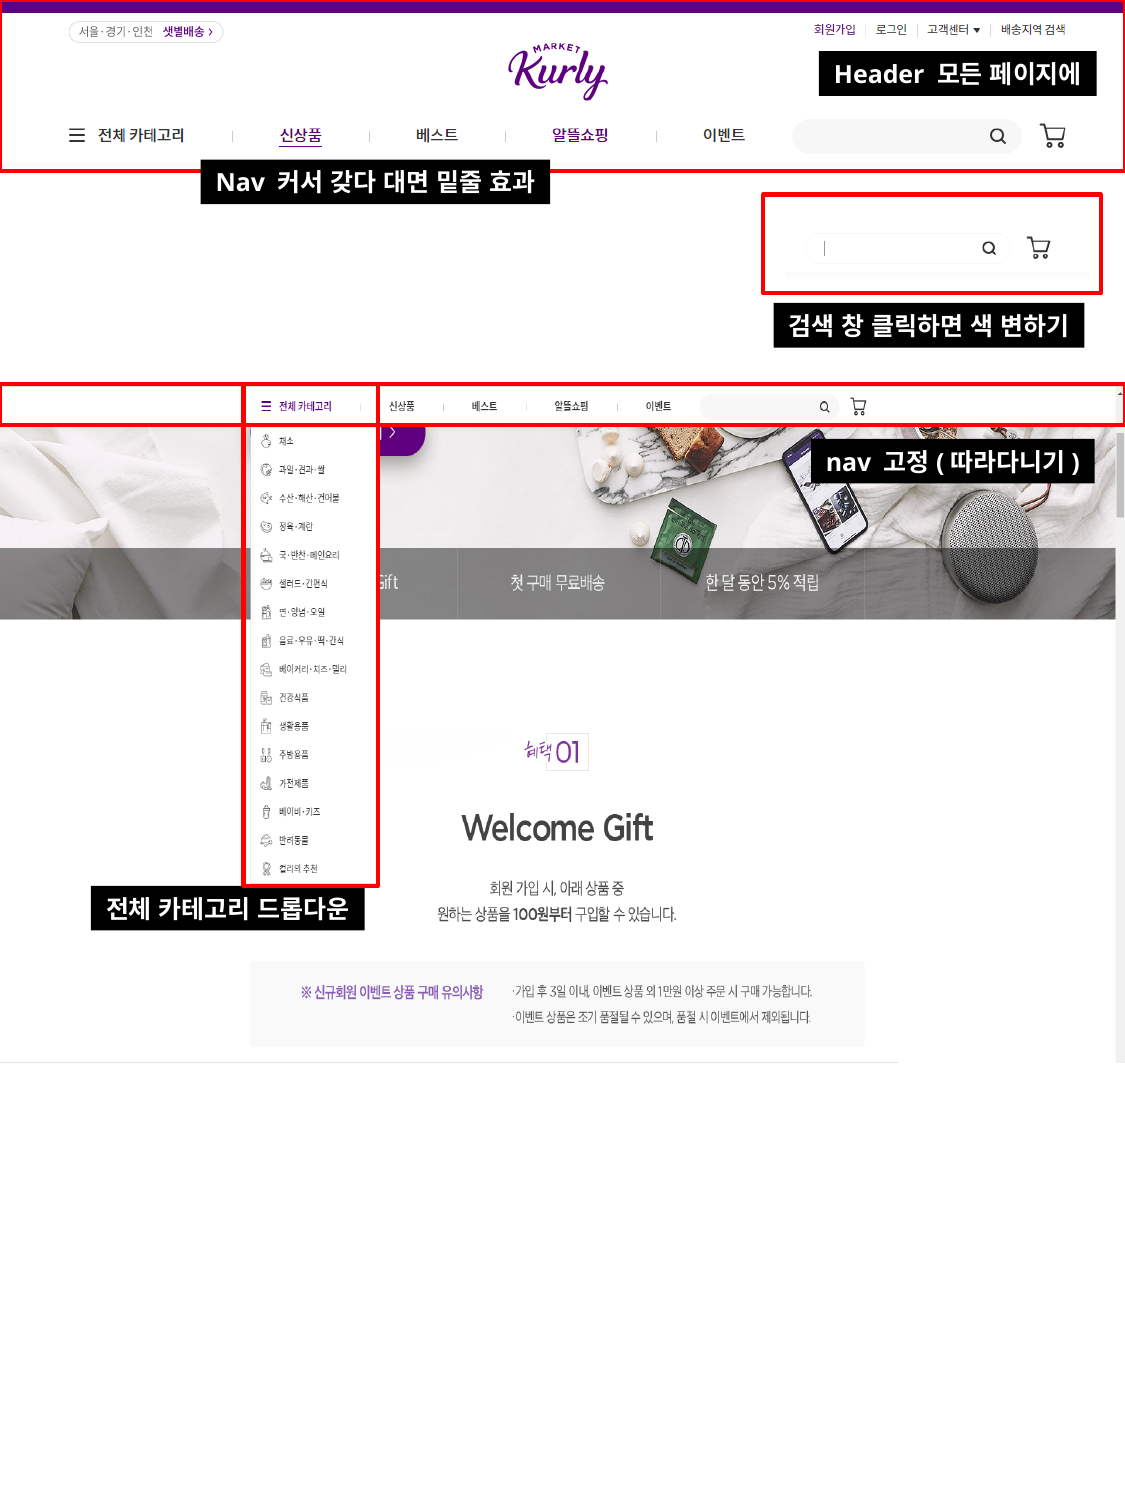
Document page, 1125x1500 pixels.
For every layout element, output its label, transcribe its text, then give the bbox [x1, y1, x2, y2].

picture [0, 0, 1125, 294]
picture [0, 384, 1125, 1064]
text_box 검색 창 클릭하면 색 변하기 [773, 302, 1085, 348]
text_box [1093, 202, 1103, 295]
text_box [761, 202, 781, 295]
